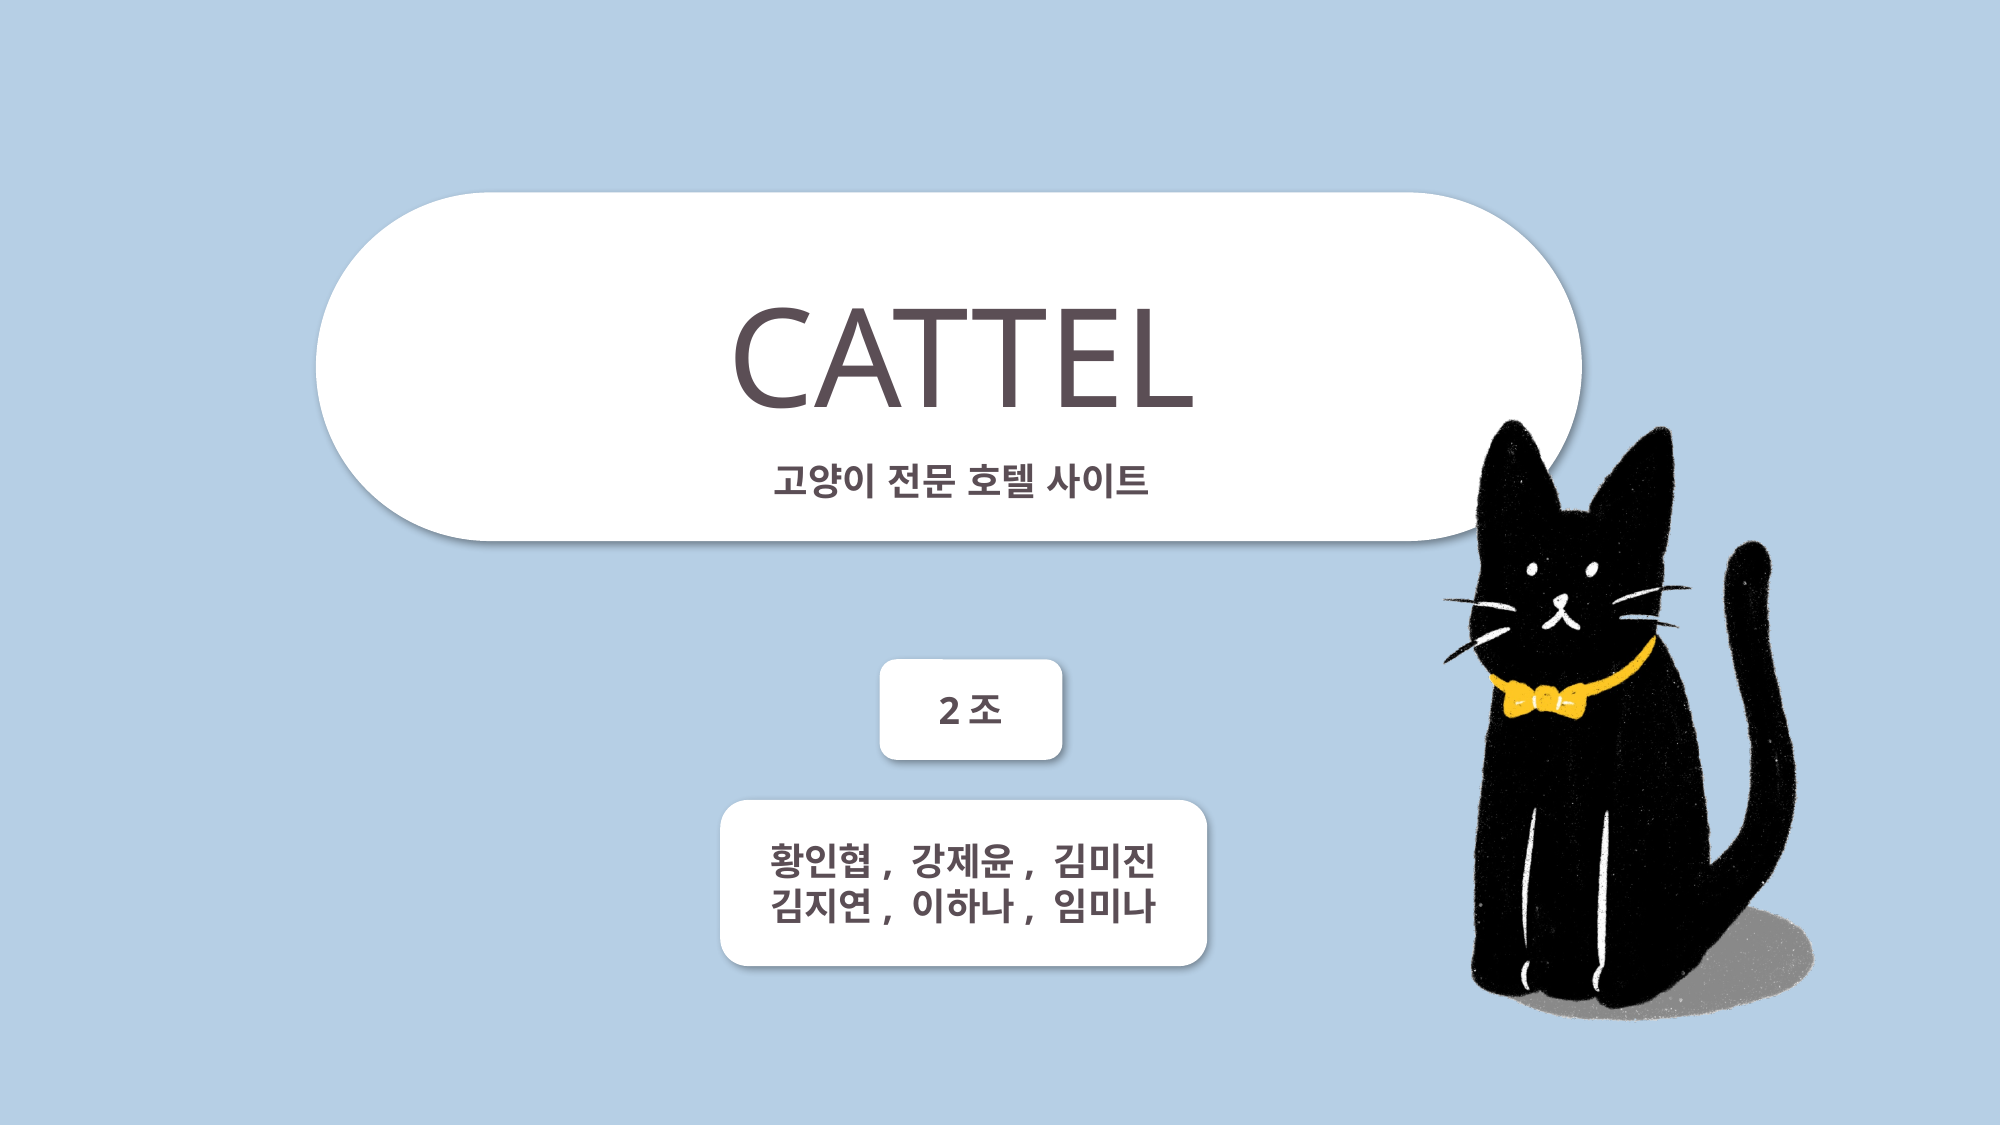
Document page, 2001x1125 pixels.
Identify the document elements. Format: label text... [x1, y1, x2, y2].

text_box 2조 [878, 658, 1064, 761]
text_box 황인협, 강제윤, 김미진 김지연, 이하나, 임미나 [719, 798, 1209, 968]
text_box CATTEL 고양이 전문 호텔 사이트 [461, 262, 1462, 510]
text_box [314, 191, 1583, 543]
picture [1302, 396, 1949, 1044]
